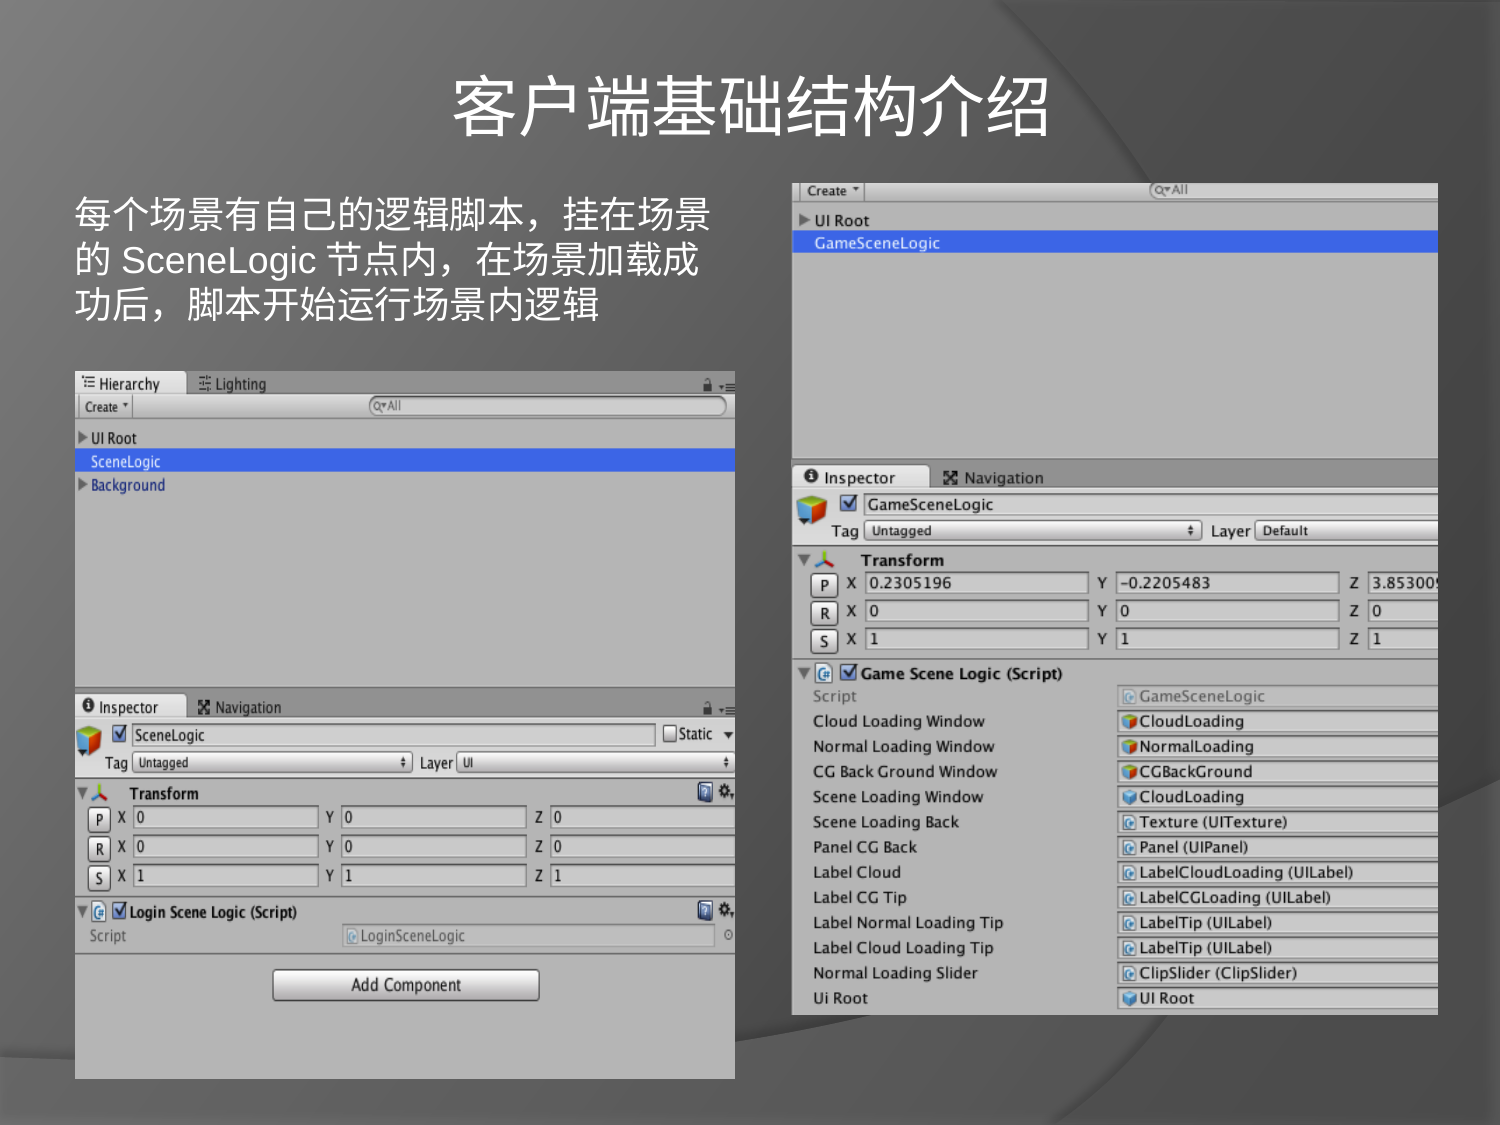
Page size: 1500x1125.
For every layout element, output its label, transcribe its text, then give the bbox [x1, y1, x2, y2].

picture [74, 371, 736, 1079]
subtitle 客户端基础结构介绍 [216, 50, 1280, 160]
text_box 每个场景有自己的逻辑脚本，挂在场景的SceneLogic节点内，在场景加载成功后，脚本开始运行场景内逻辑 [59, 183, 749, 333]
picture [791, 183, 1438, 1016]
